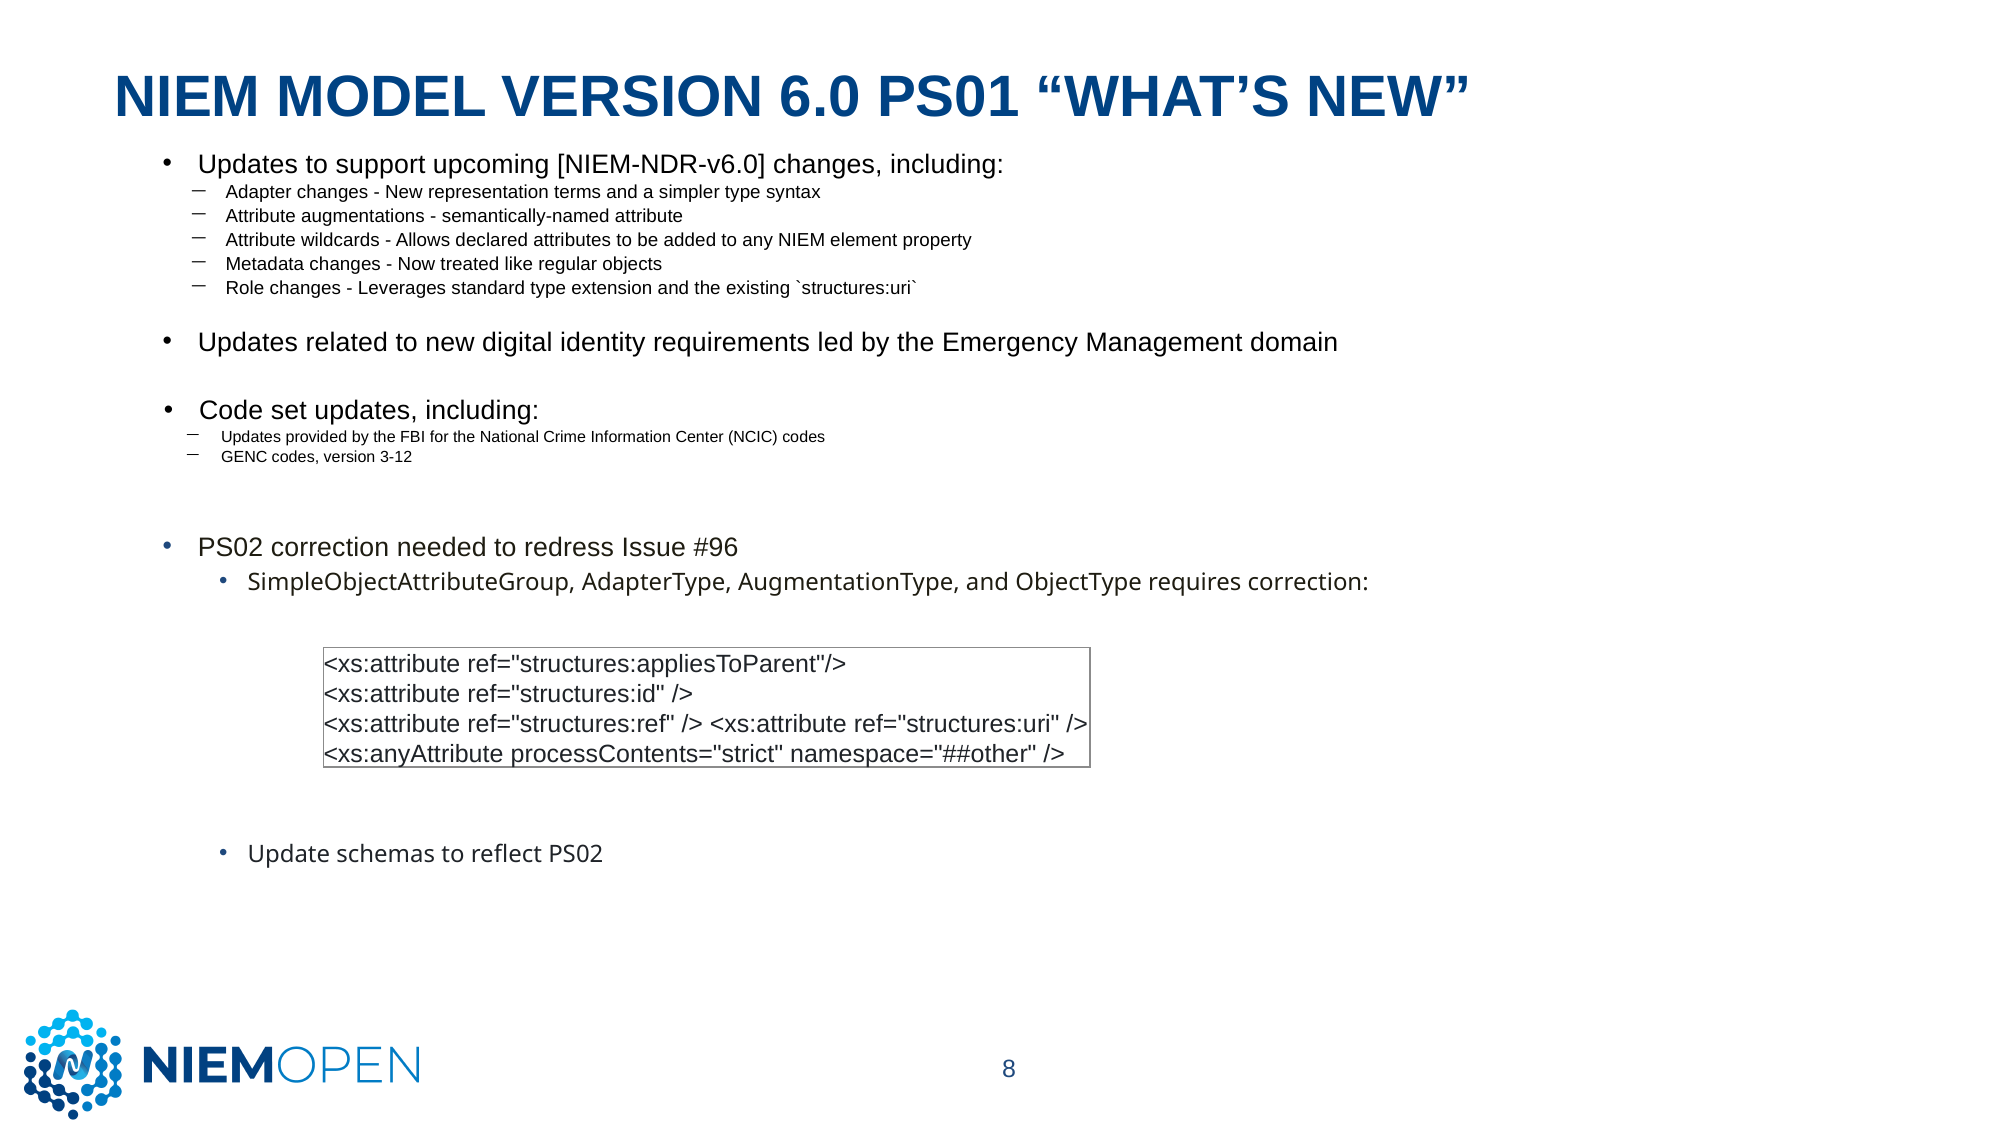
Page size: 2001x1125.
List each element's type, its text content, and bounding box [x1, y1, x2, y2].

picture [19, 1004, 424, 1125]
list Updates to support upcoming [NIEM-NDR-v6.0] changes, including: Adapter changes - New representation terms and a simpler type syntax Attribute augmentations - semantically-named attribute Attribute wildcards - Allows declared attributes to be added to any NIEM element property Metadata changes - Now treated like regular objects Role changes - Leverages standard type extension and the existing `structures:uri` Updates related to new digital identity requirements led by the Emergency Management domain Code set updates, including: Updates provided by the FBI for the National Crime Information Center (NCIC) codes GENC codes, version 3-12 PS02 correction needed to redress Issue #96 SimpleObjectAttributeGroup, AdapterType, AugmentationType, and ObjectType requires correction: Update schemas to reflect PS02 [91, 137, 1909, 882]
title NIEM MODEL Version 6.0 PS01 “what’s new” [99, 63, 1900, 137]
text_box <xs:attribute ref="structures:appliesToParent"/> <xs:attribute ref="structures:id" /> <xs:attribute ref="structures:ref" /> <xs:attribute ref="structures:uri" /> <xs:anyAttribute processContents="strict" namespace="##other" /> [323, 647, 1090, 768]
slide_number 8 [775, 1045, 1243, 1106]
